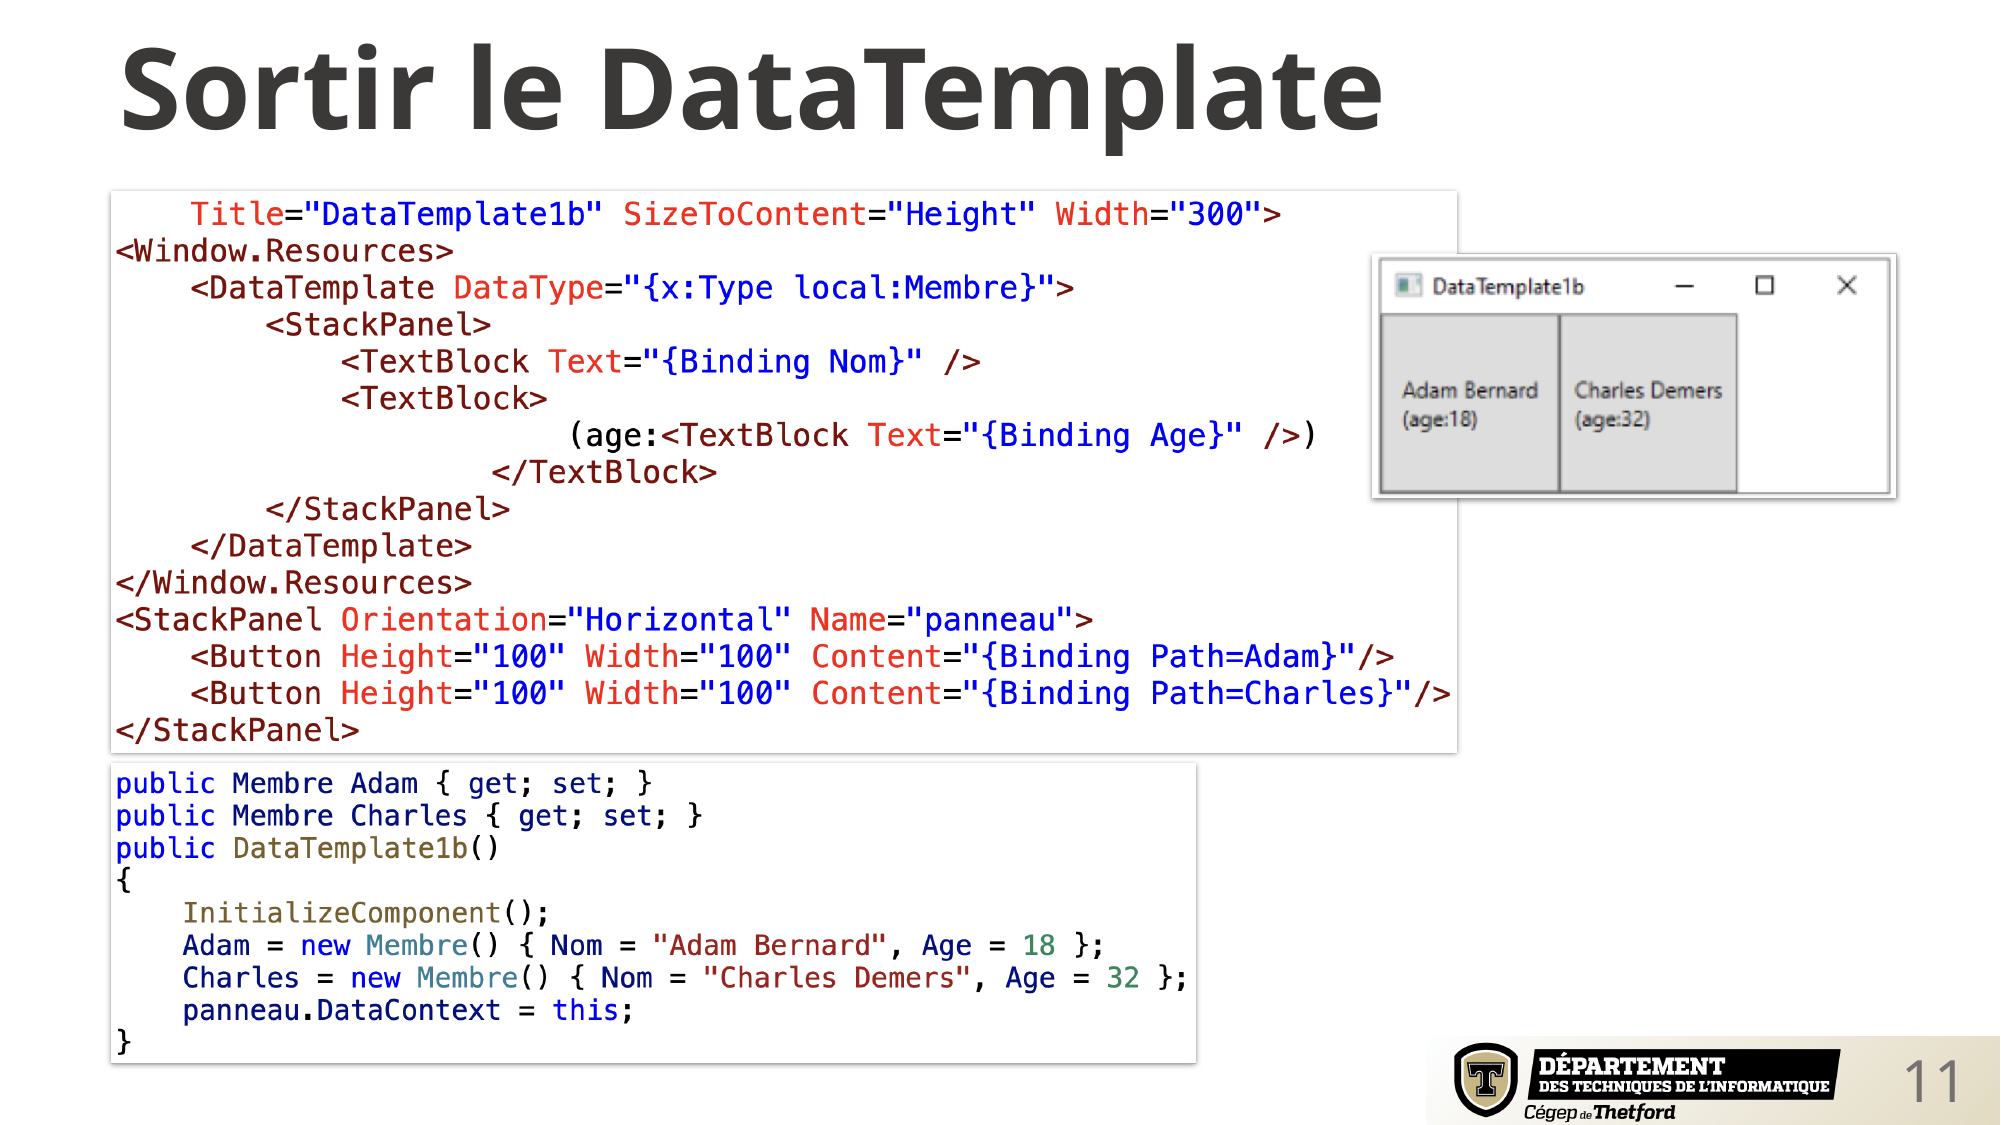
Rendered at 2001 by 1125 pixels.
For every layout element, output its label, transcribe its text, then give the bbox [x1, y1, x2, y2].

picture [104, 186, 1902, 1125]
title Sortir le DataTemplate [104, 0, 2000, 187]
